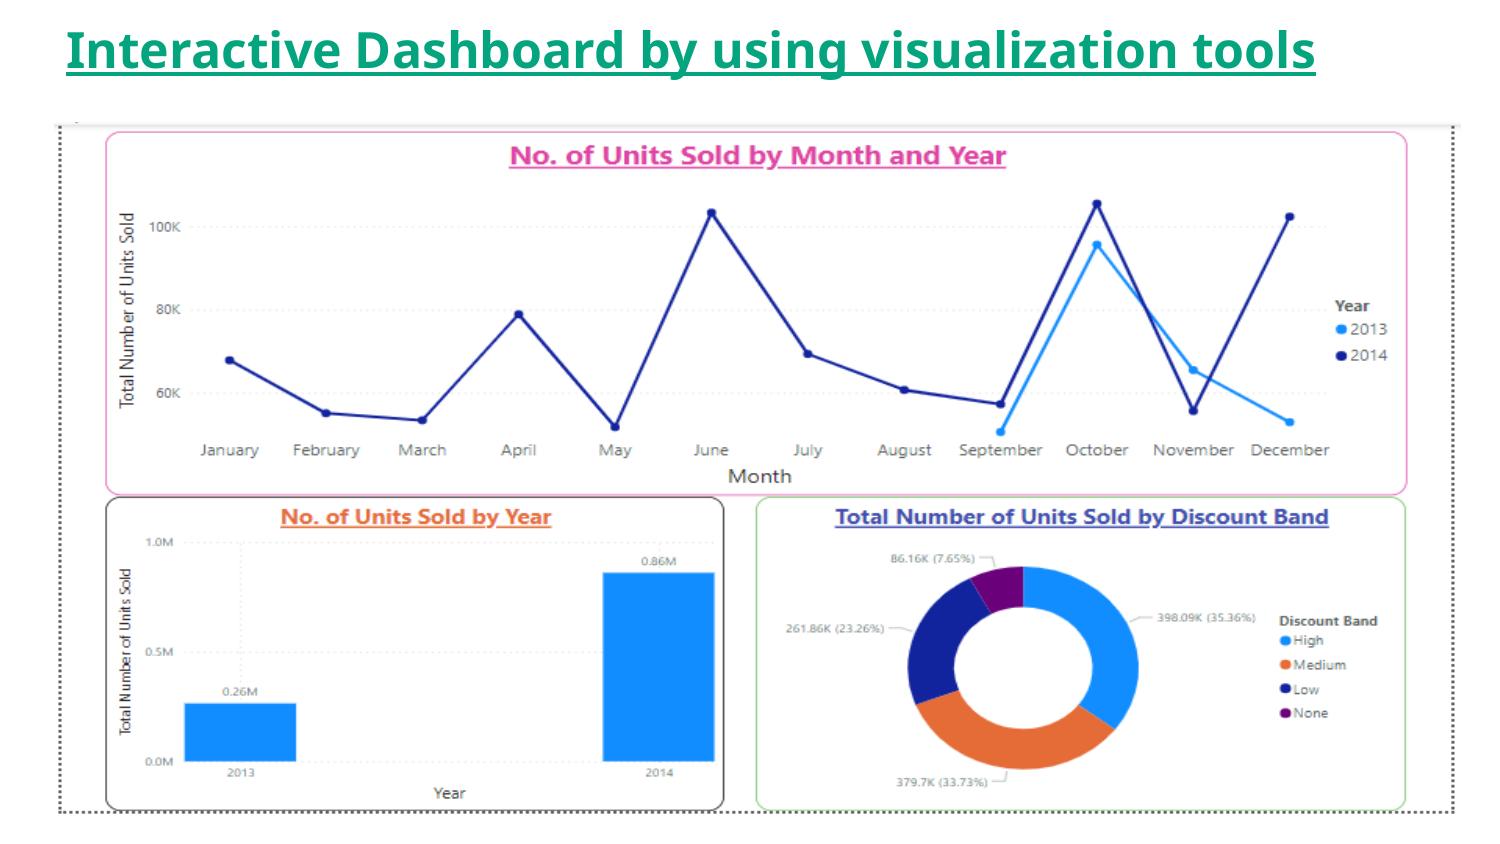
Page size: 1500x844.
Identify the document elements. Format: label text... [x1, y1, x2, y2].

text_box Interactive Dashboard by using visualization tools [51, 3, 1449, 100]
picture [54, 122, 1462, 819]
